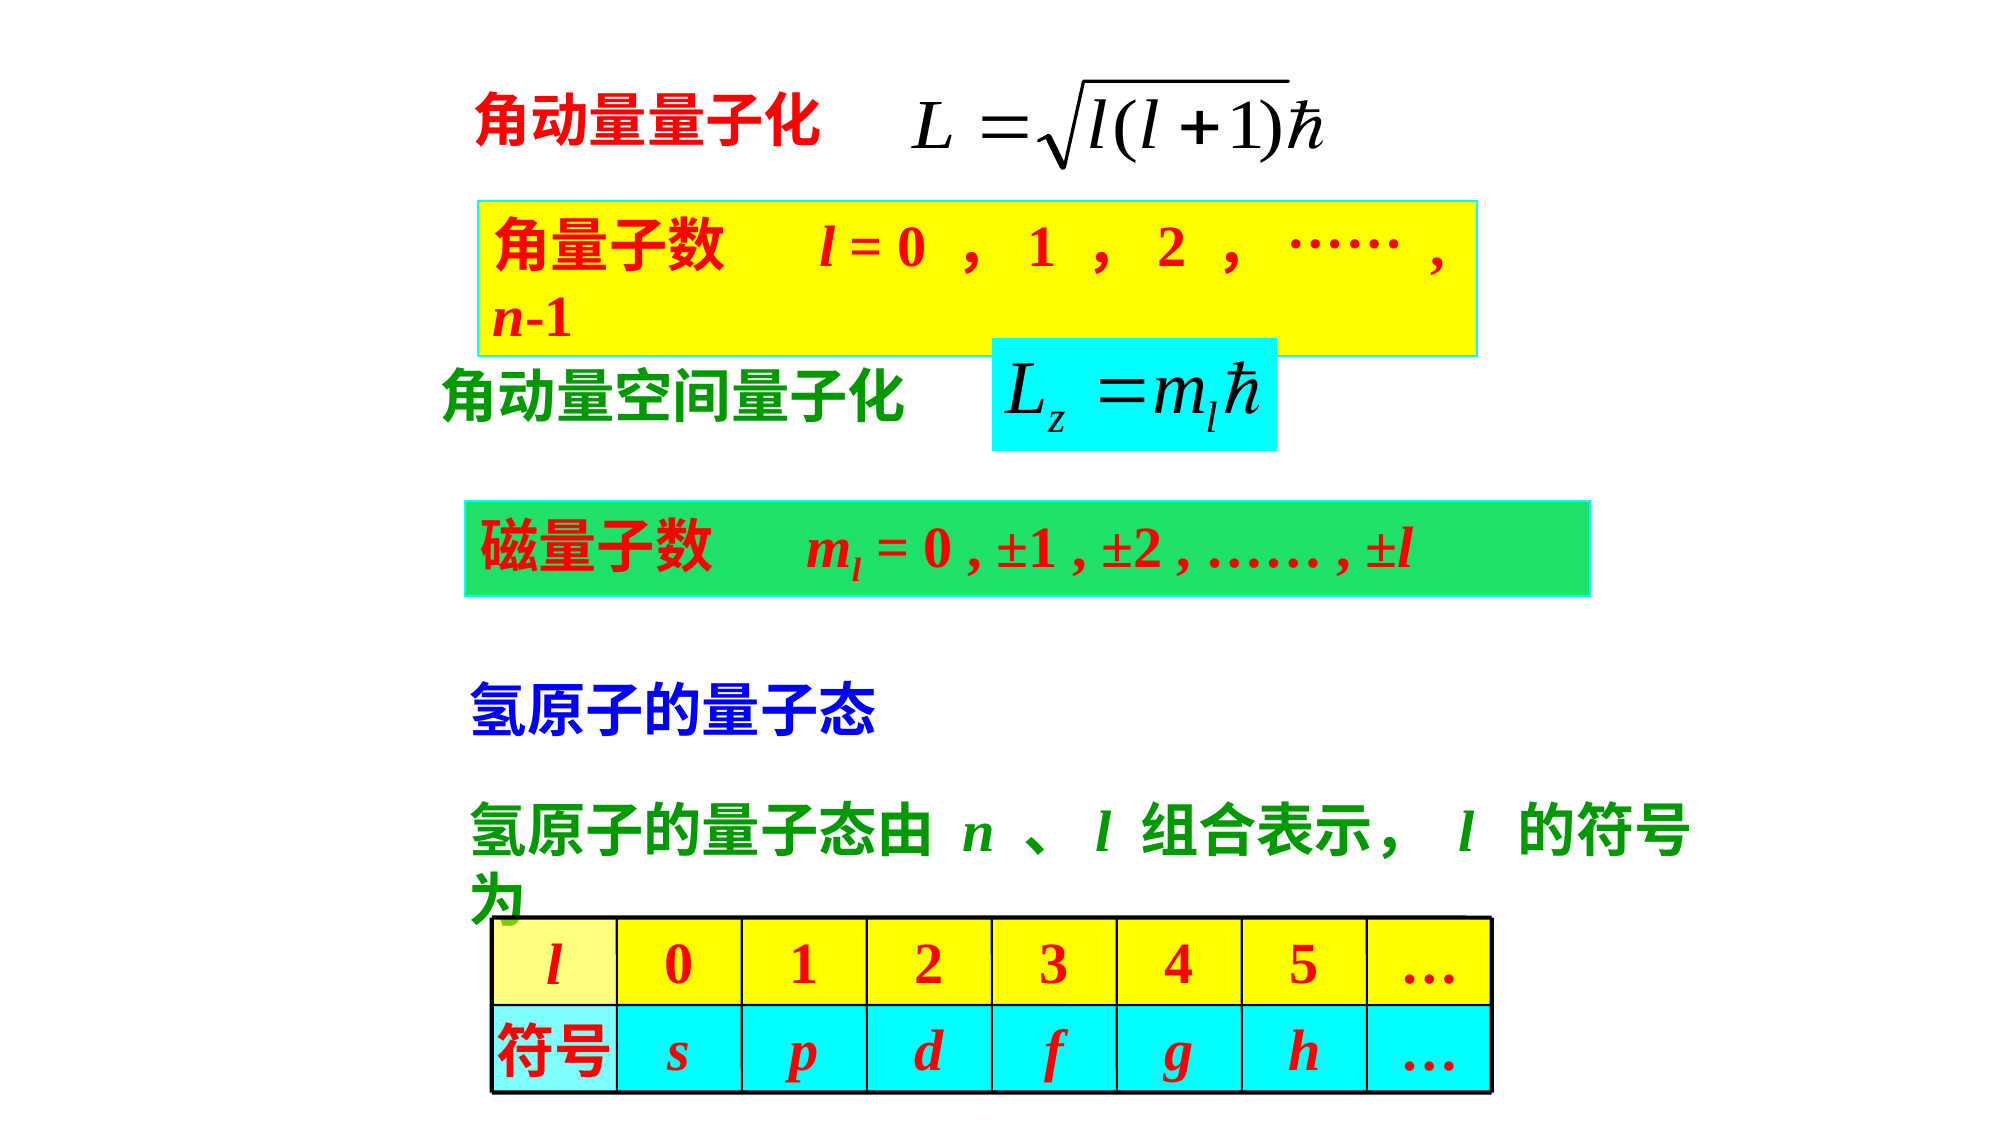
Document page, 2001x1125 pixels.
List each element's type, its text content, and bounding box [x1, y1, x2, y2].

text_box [491, 917, 1492, 1093]
text_box 角动量量子化 [457, 75, 851, 161]
text_box 氢原子的量子态 [453, 665, 1077, 752]
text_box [898, 66, 1341, 184]
text_box 磁量子数 ml = 0 , ±1 , ±2 , …… , ±l [465, 501, 1590, 596]
text_box 氢原子的量子态由 n 、l 组合表示， l 的符号为 [453, 785, 1727, 941]
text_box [991, 337, 1278, 452]
text_box 角量子数 l = 0 ，1 ，2 ， …… , n-1 [477, 200, 1478, 356]
text_box 角动量空间量子化 [424, 351, 935, 437]
